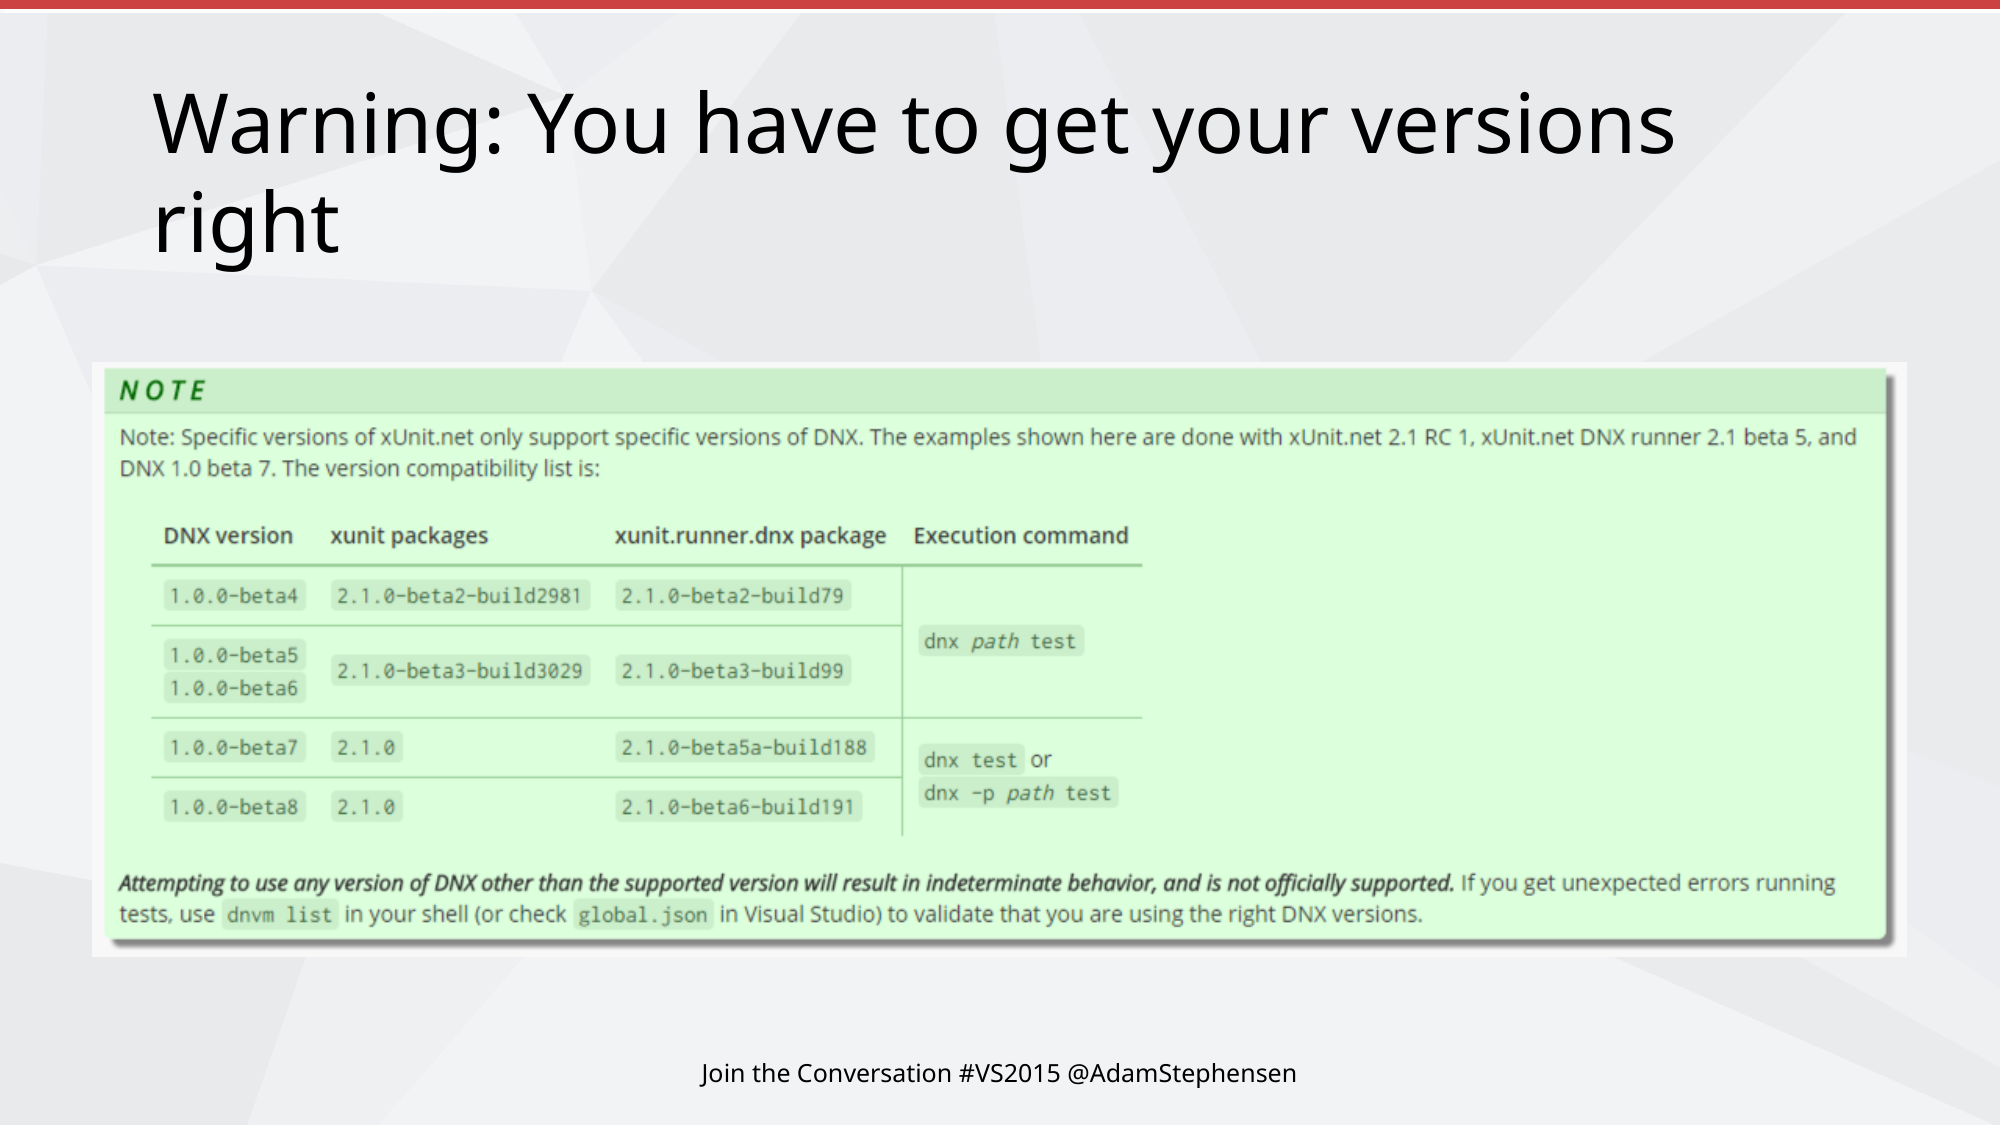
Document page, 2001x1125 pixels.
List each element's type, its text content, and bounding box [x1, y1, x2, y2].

picture [92, 362, 1907, 957]
footer Join the Conversation #VS2015 @AdamStephensen [123, 1042, 1877, 1103]
title Warning: You have to get your versions right [123, 60, 1877, 278]
